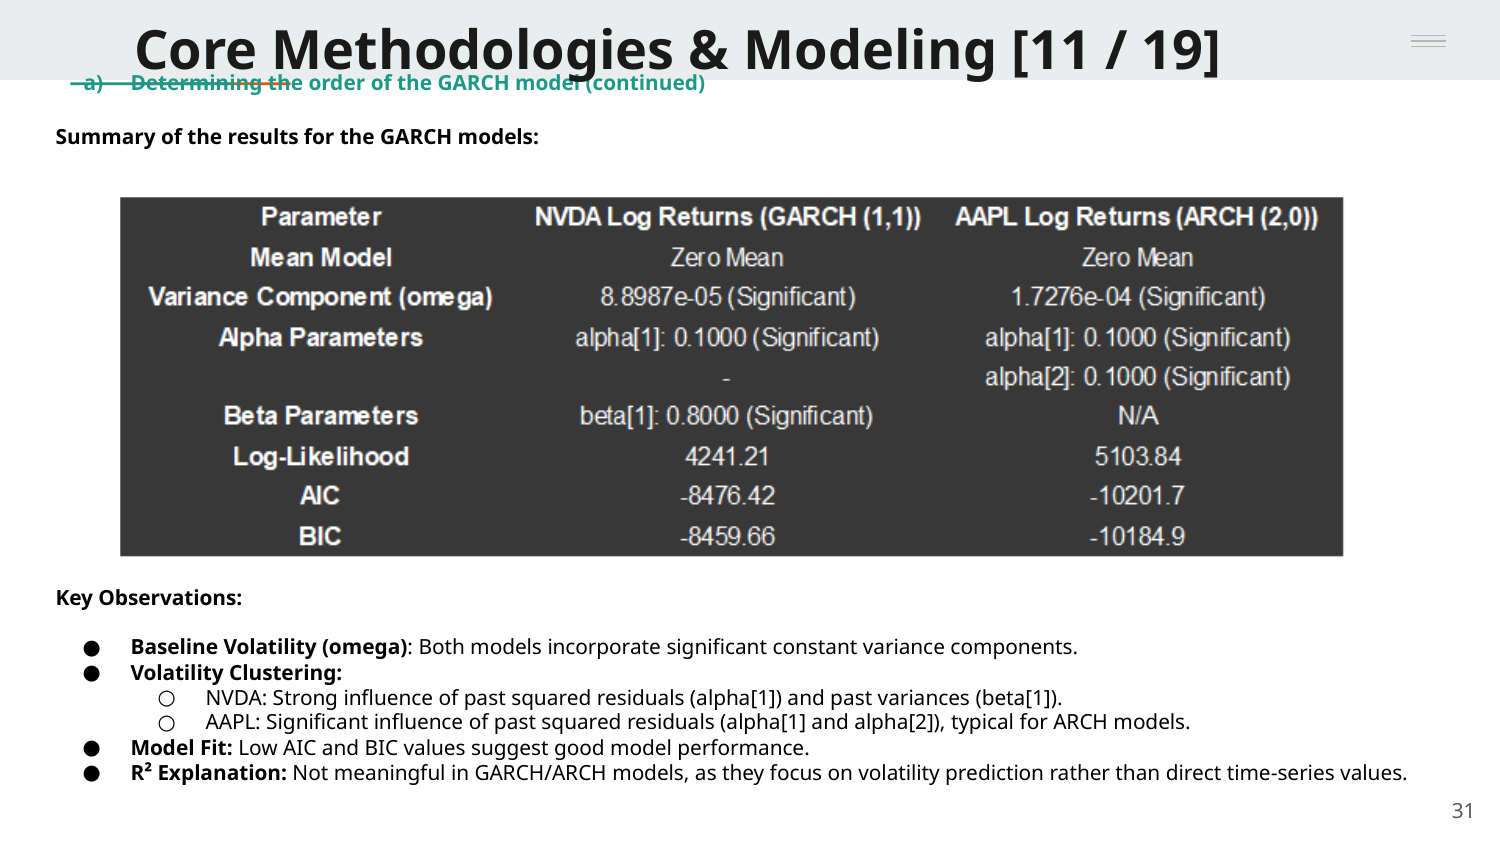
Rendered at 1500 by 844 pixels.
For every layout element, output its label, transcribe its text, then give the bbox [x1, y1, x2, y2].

title Core Methodologies & Modeling [11 / 19] [119, 0, 1381, 88]
slide_number 31 [1400, 779, 1491, 844]
picture [119, 195, 1345, 558]
list Determining the order of the GARCH model (continued) Summary of the results for the GARCH models: Key Observations: Baseline Volatility (omega): Both models incorporate significant constant variance components. Volatility Clustering: NVDA: Strong influence of past squared residuals (alpha[1]) and past variances (beta[1]). AAPL: Significant influence of past squared residuals (alpha[1] and alpha[2]), typical for ARCH models. Model Fit: Low AIC and BIC values suggest good model performance. R² Explanation: Not meaningful in GARCH/ARCH models, as they focus on volatility prediction rather than direct time-series values. [40, 51, 1460, 793]
